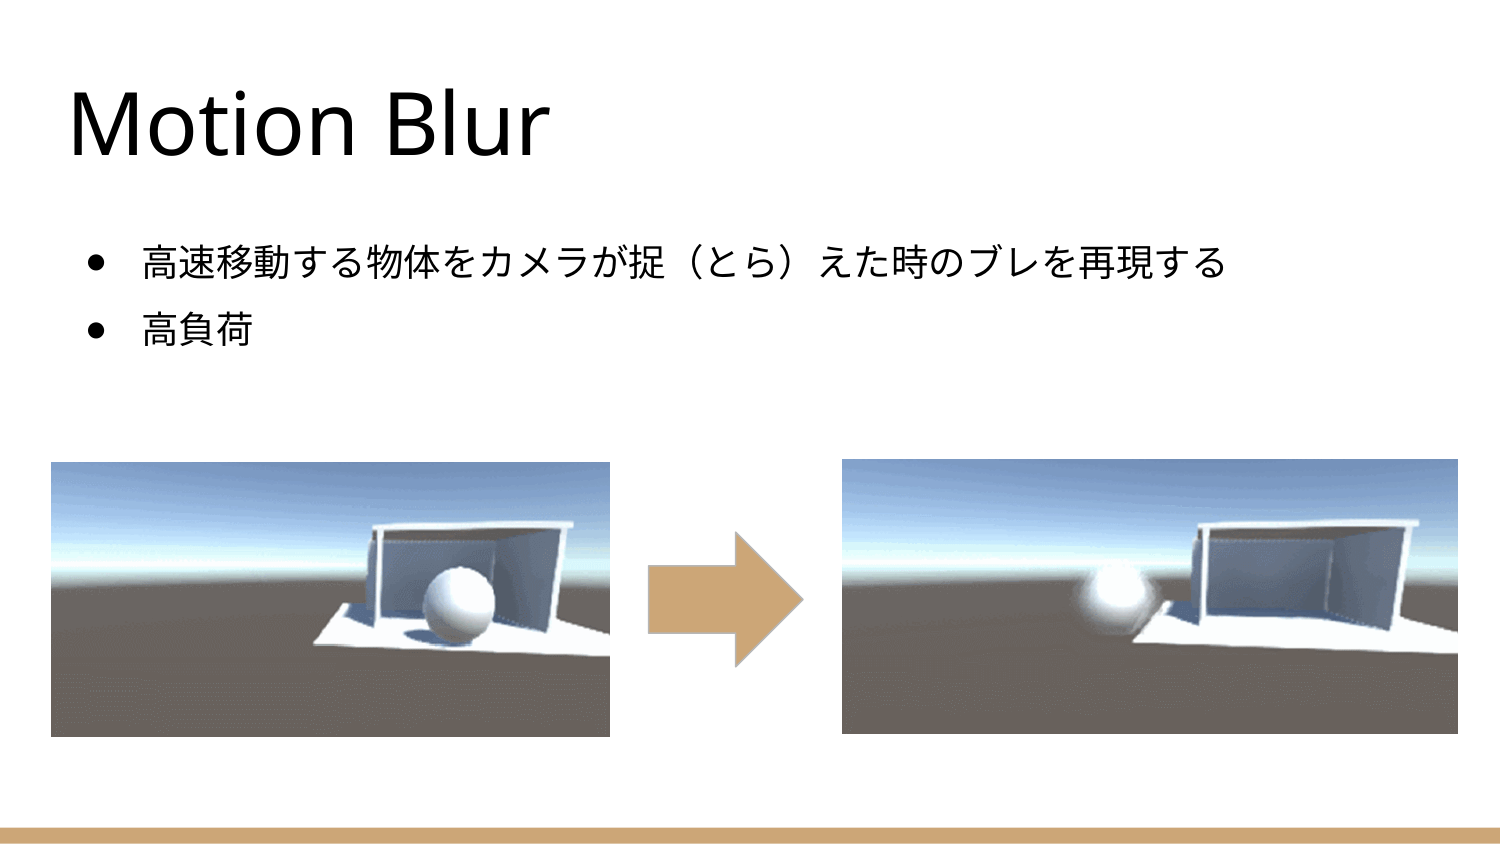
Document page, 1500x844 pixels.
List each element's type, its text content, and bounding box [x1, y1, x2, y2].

title Motion Blur [51, 51, 1449, 189]
text_box [648, 532, 803, 667]
list 高速移動する物体をカメラが捉（とら）えた時のブレを再現する 高負荷 [51, 200, 1449, 752]
picture [50, 462, 610, 737]
picture [841, 459, 1458, 735]
